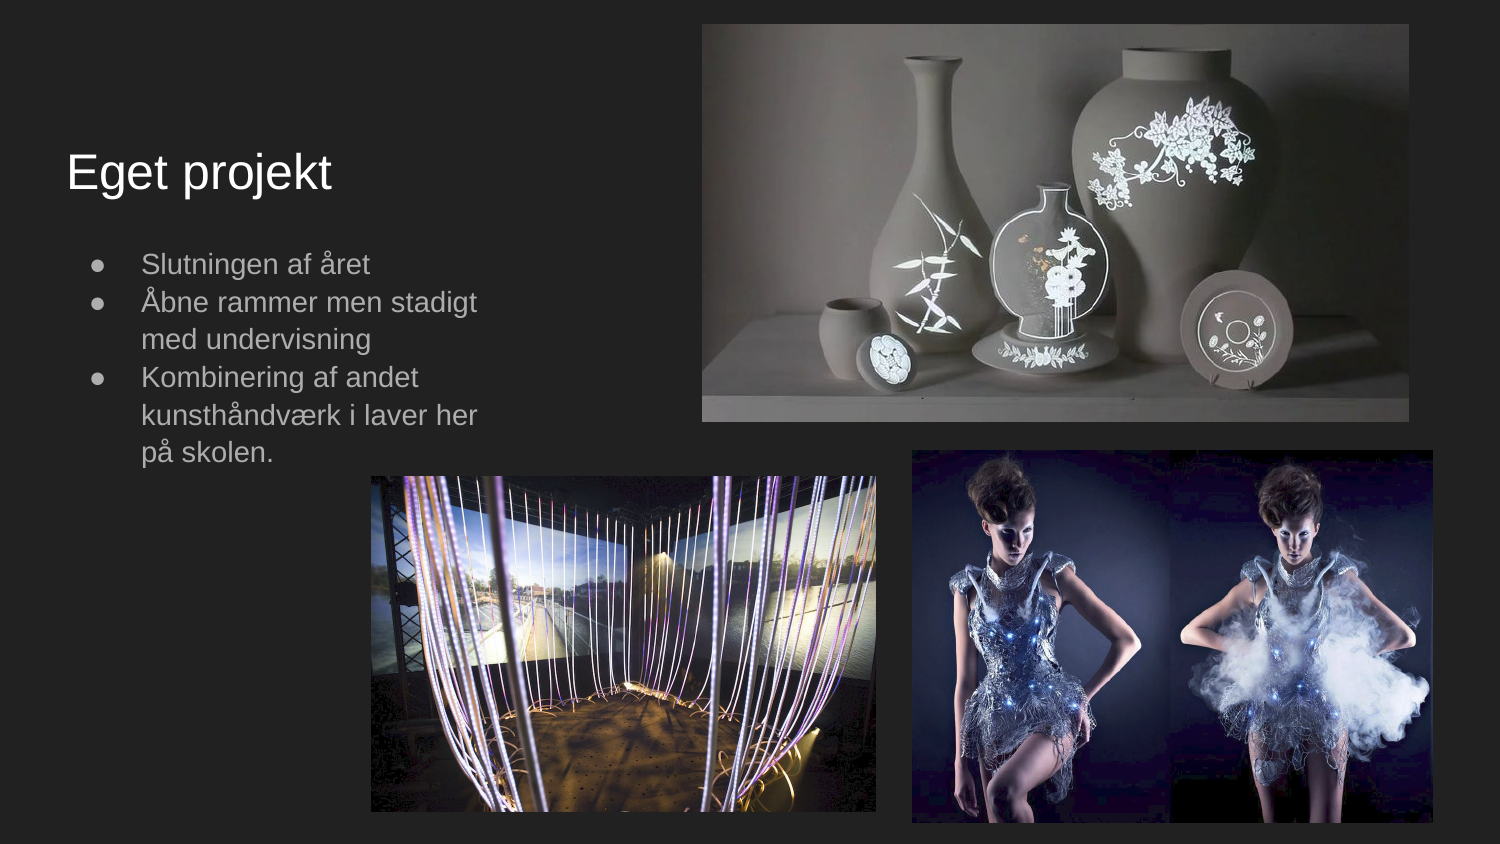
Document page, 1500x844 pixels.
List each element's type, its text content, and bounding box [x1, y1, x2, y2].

list Slutningen af året Åbne rammer men stadigt med undervisning Kombinering af andet kunsthåndværk i laver her på skolen. [51, 227, 512, 750]
picture [912, 450, 1434, 823]
picture [702, 24, 1409, 422]
title Eget projekt [51, 91, 512, 216]
picture [371, 476, 876, 812]
